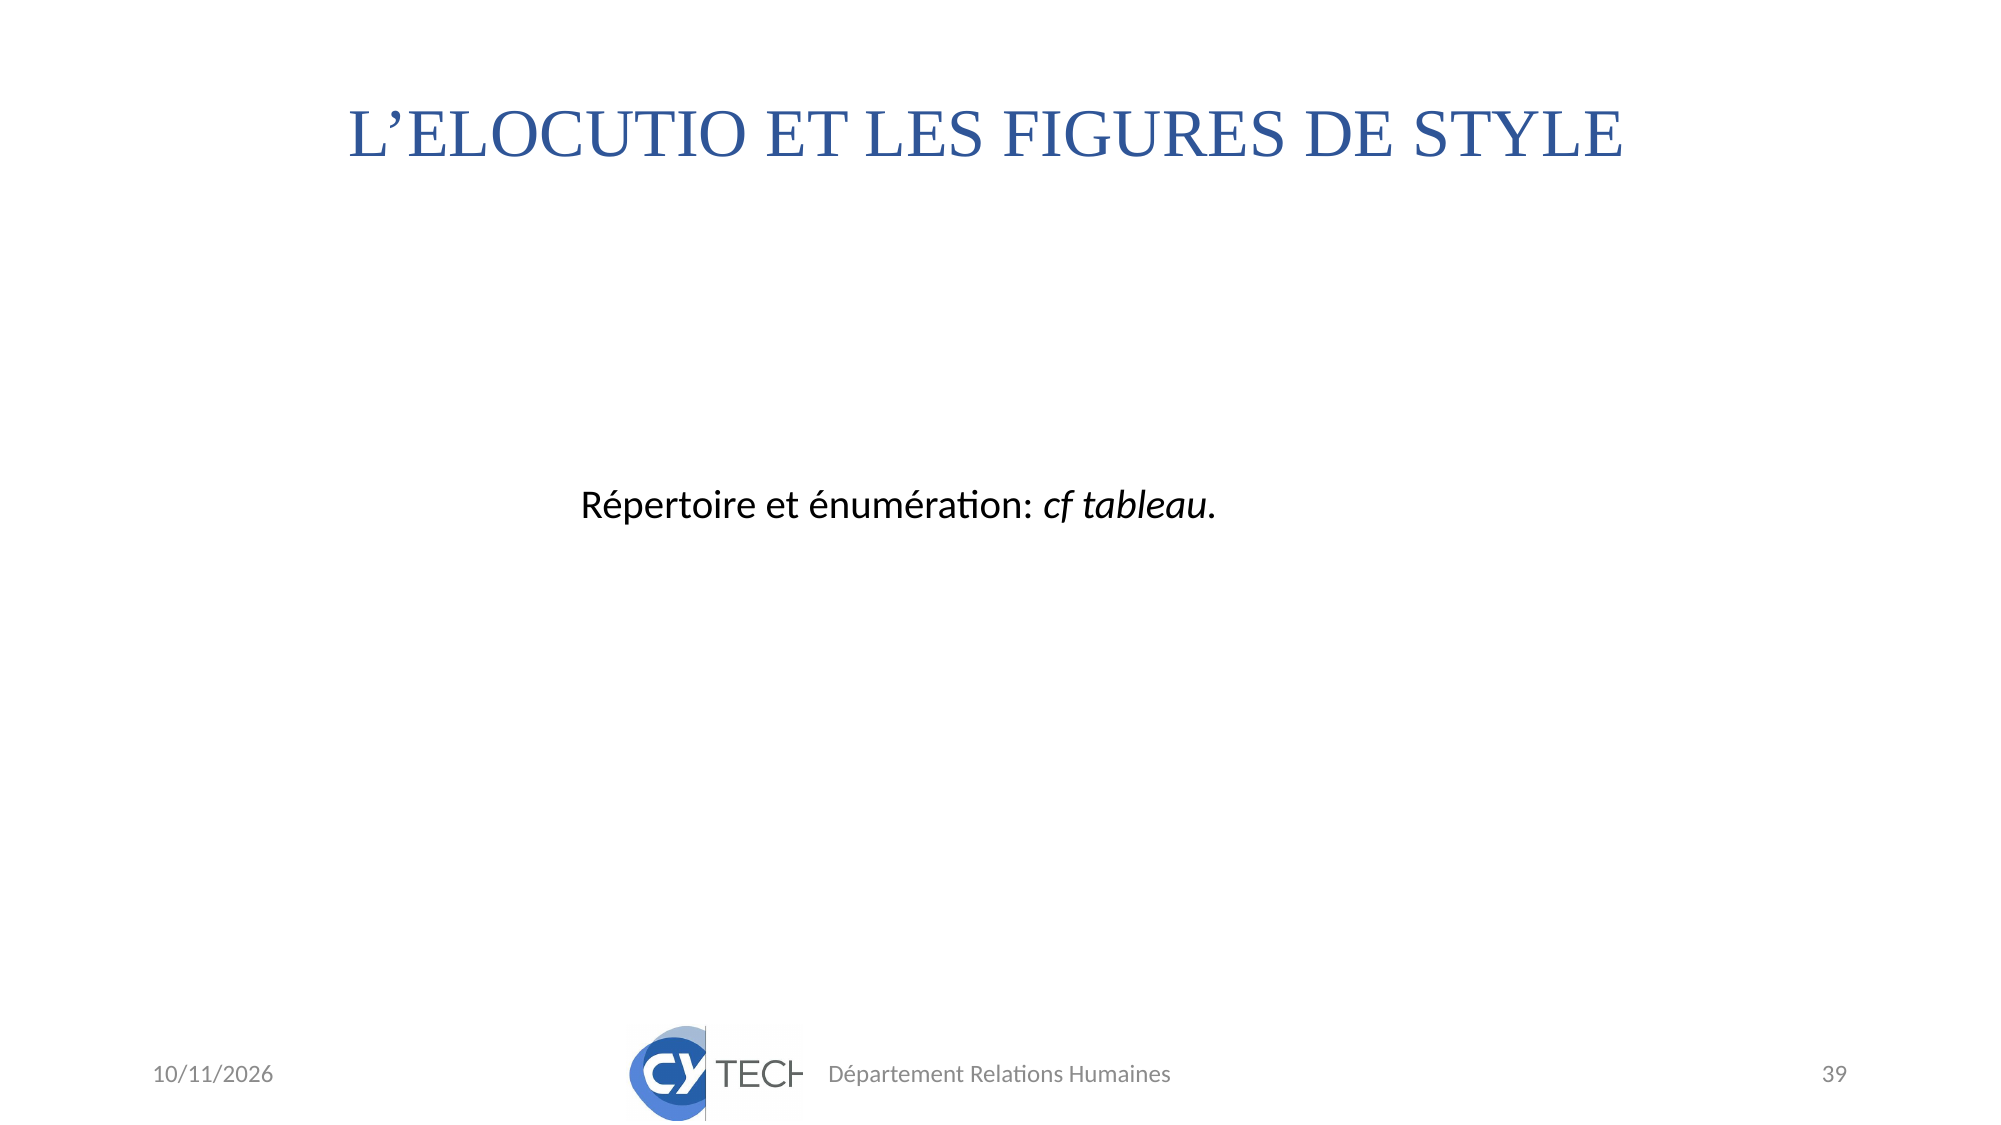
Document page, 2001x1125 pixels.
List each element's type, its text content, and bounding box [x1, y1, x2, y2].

slide_number 39 [1412, 1042, 1863, 1103]
footer Département Relations Humaines [803, 1042, 1338, 1103]
list Répertoire et énumération: cf tableau. [565, 475, 1435, 596]
title L’ELOCUTIO ET LES FIGURES DE STYLE [333, 59, 1667, 209]
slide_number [137, 1042, 588, 1103]
picture [626, 1024, 803, 1121]
